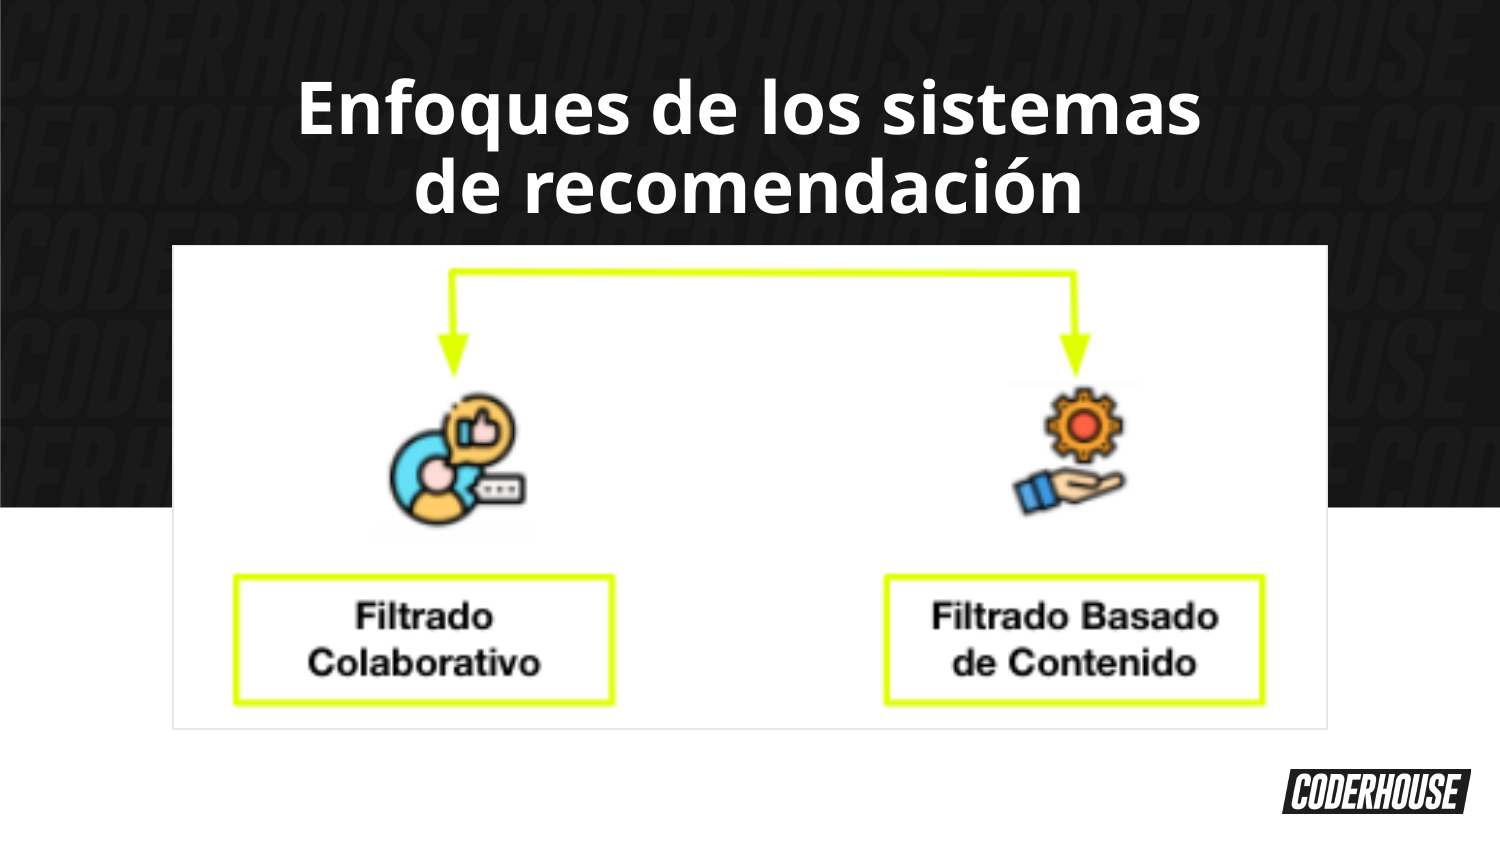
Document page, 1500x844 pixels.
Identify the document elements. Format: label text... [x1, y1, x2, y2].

picture [0, 0, 1500, 844]
text_box Enfoques de los sistemas de recomendación [239, 56, 1261, 244]
